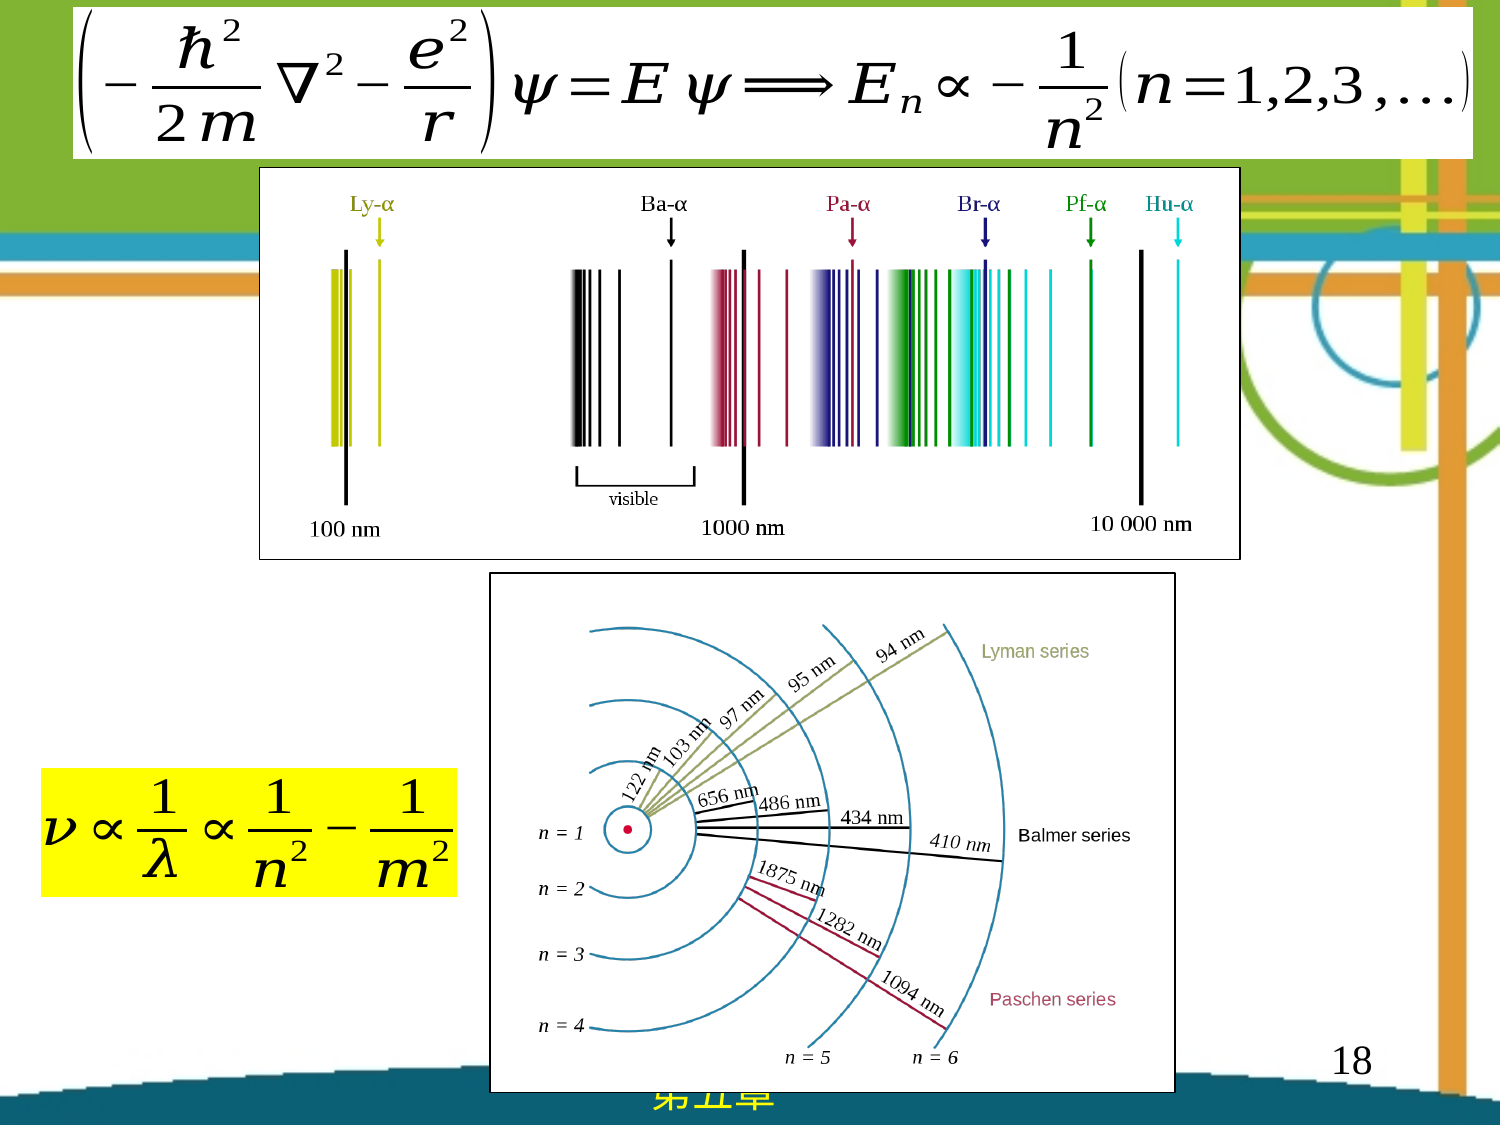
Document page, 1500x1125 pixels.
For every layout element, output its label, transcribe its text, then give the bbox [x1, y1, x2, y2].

picture [0, 0, 1500, 1125]
slide_number 18 [1178, 1025, 1388, 1100]
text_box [490, 572, 1178, 1100]
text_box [259, 167, 1241, 560]
